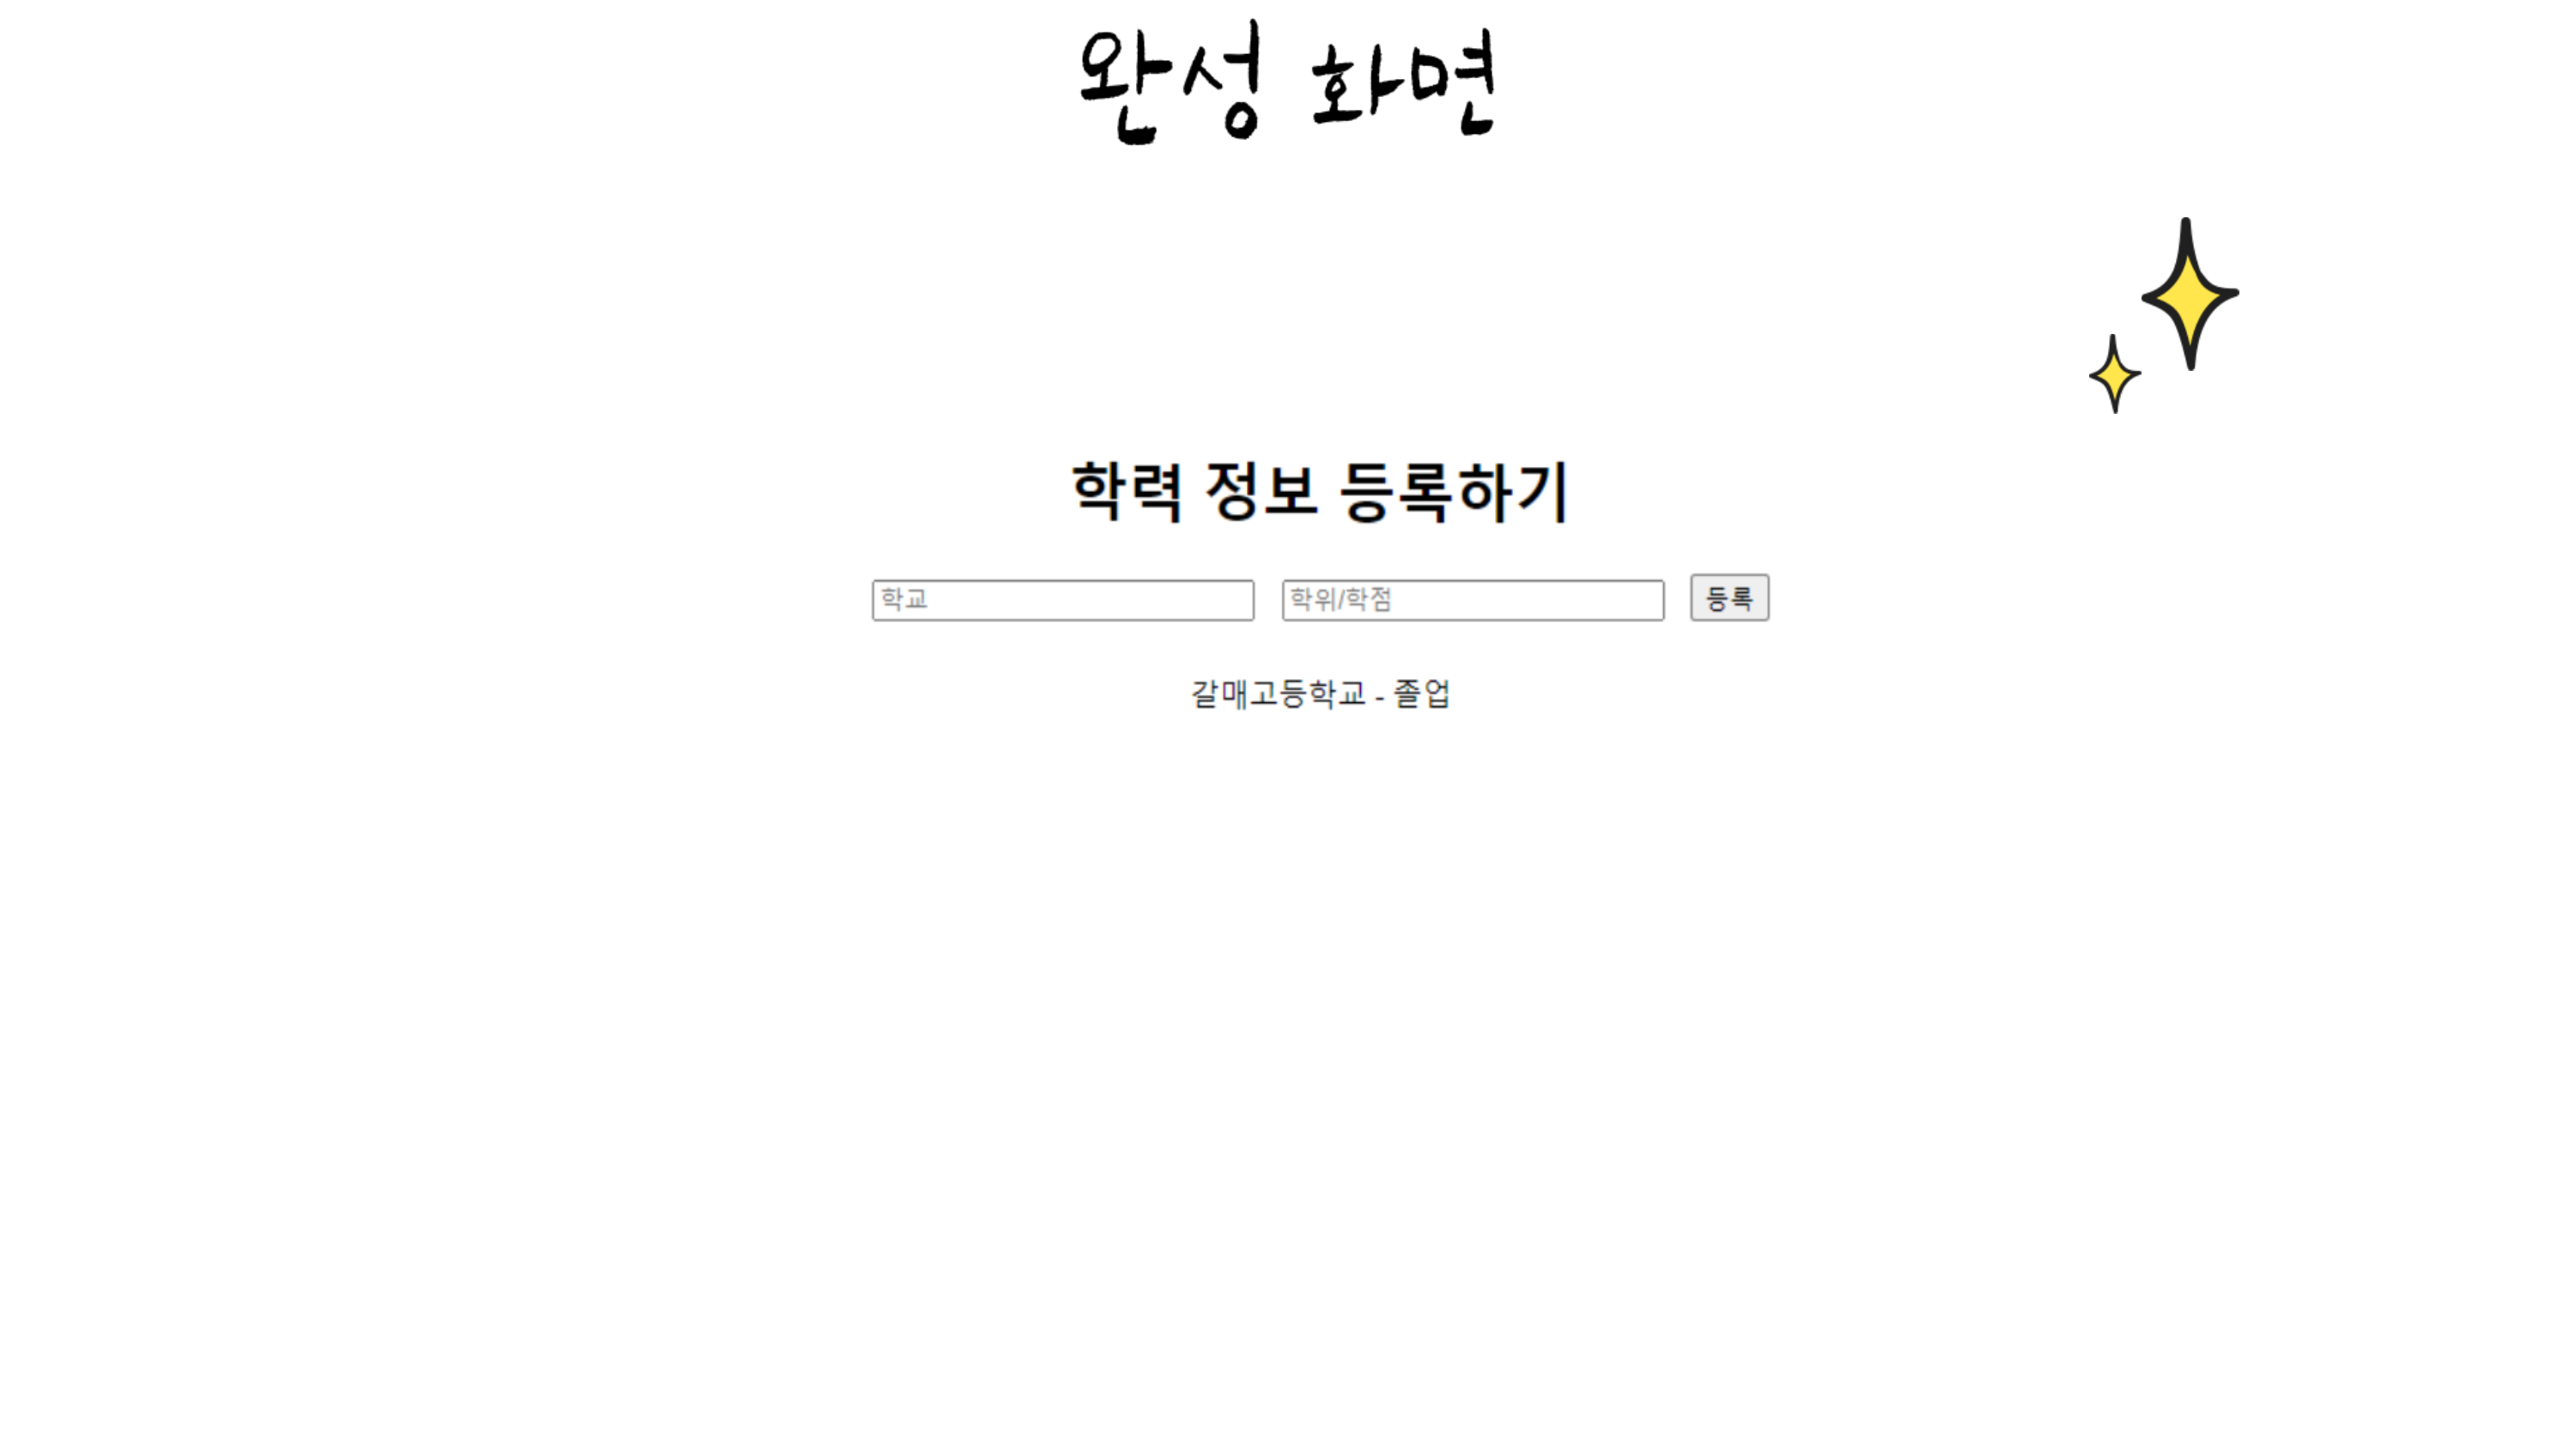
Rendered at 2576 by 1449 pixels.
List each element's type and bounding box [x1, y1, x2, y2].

picture [342, 0, 1971, 290]
text_box [443, 332, 2313, 1398]
text_box [2141, 217, 2240, 371]
text_box [2089, 333, 2142, 414]
